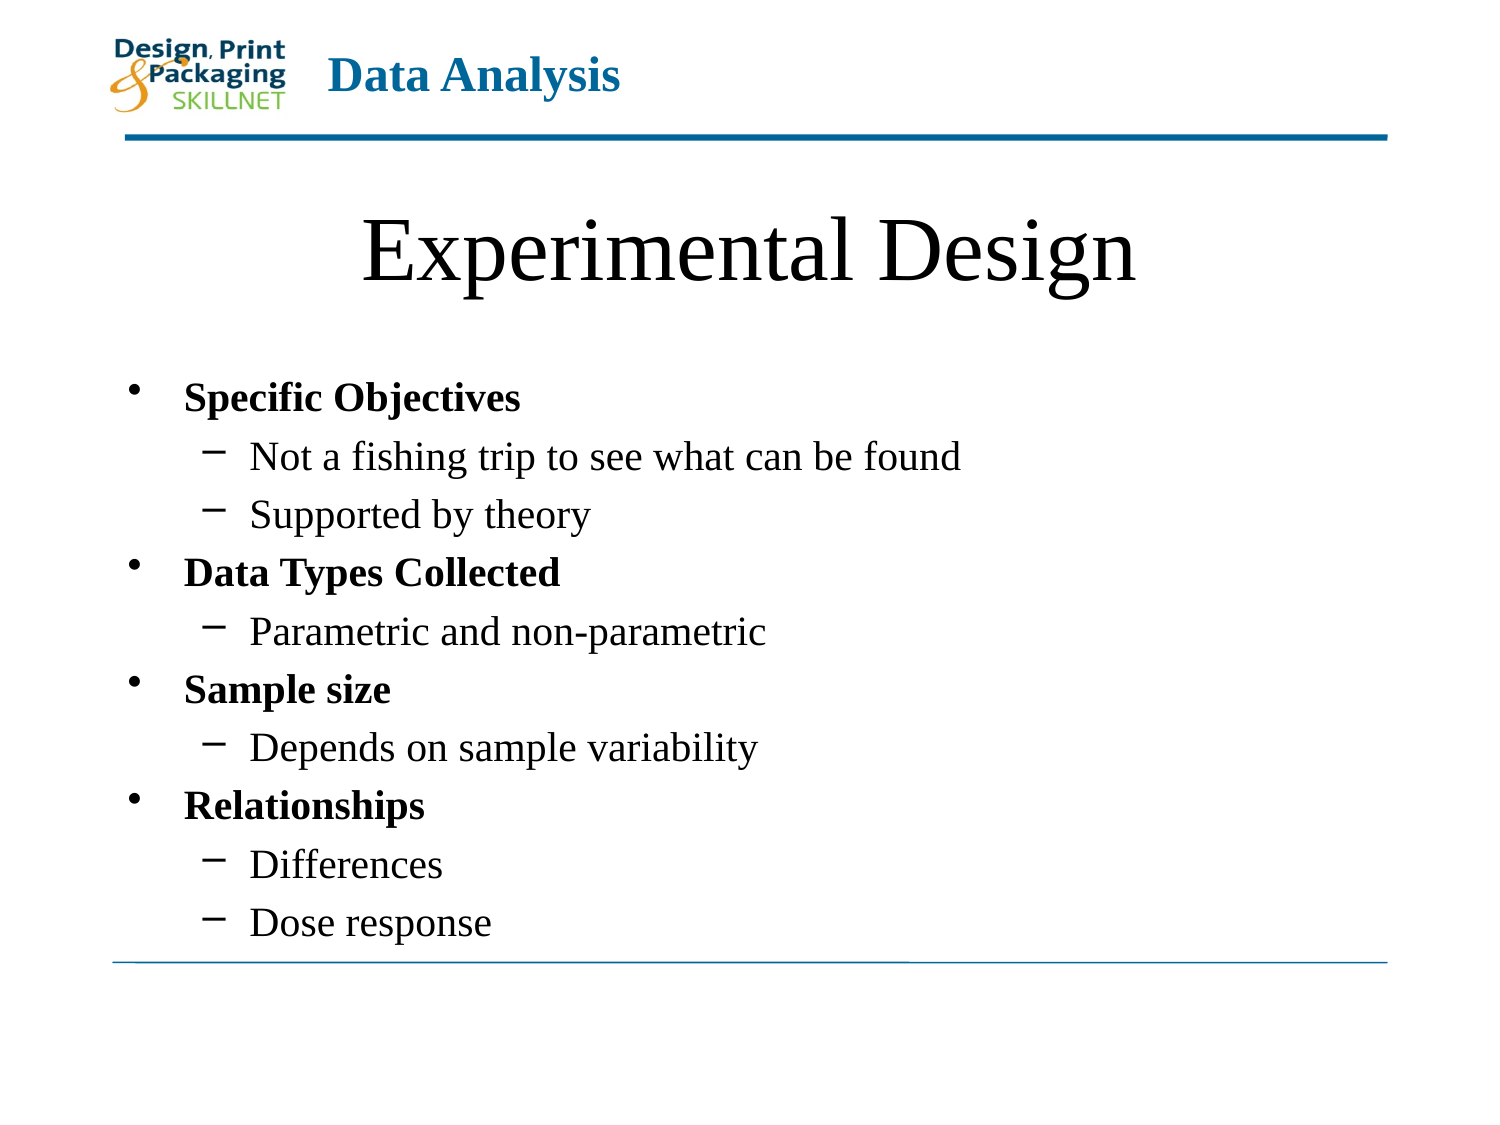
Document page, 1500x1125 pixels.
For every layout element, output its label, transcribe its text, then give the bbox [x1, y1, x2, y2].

list Specific Objectives Not a fishing trip to see what can be found Supported by theory Data Types Collected Parametric and non-parametric Sample size Depends on sample variability Relationships Differences Dose response [112, 362, 1388, 963]
title Experimental Design [112, 149, 1388, 338]
picture [100, 30, 295, 120]
